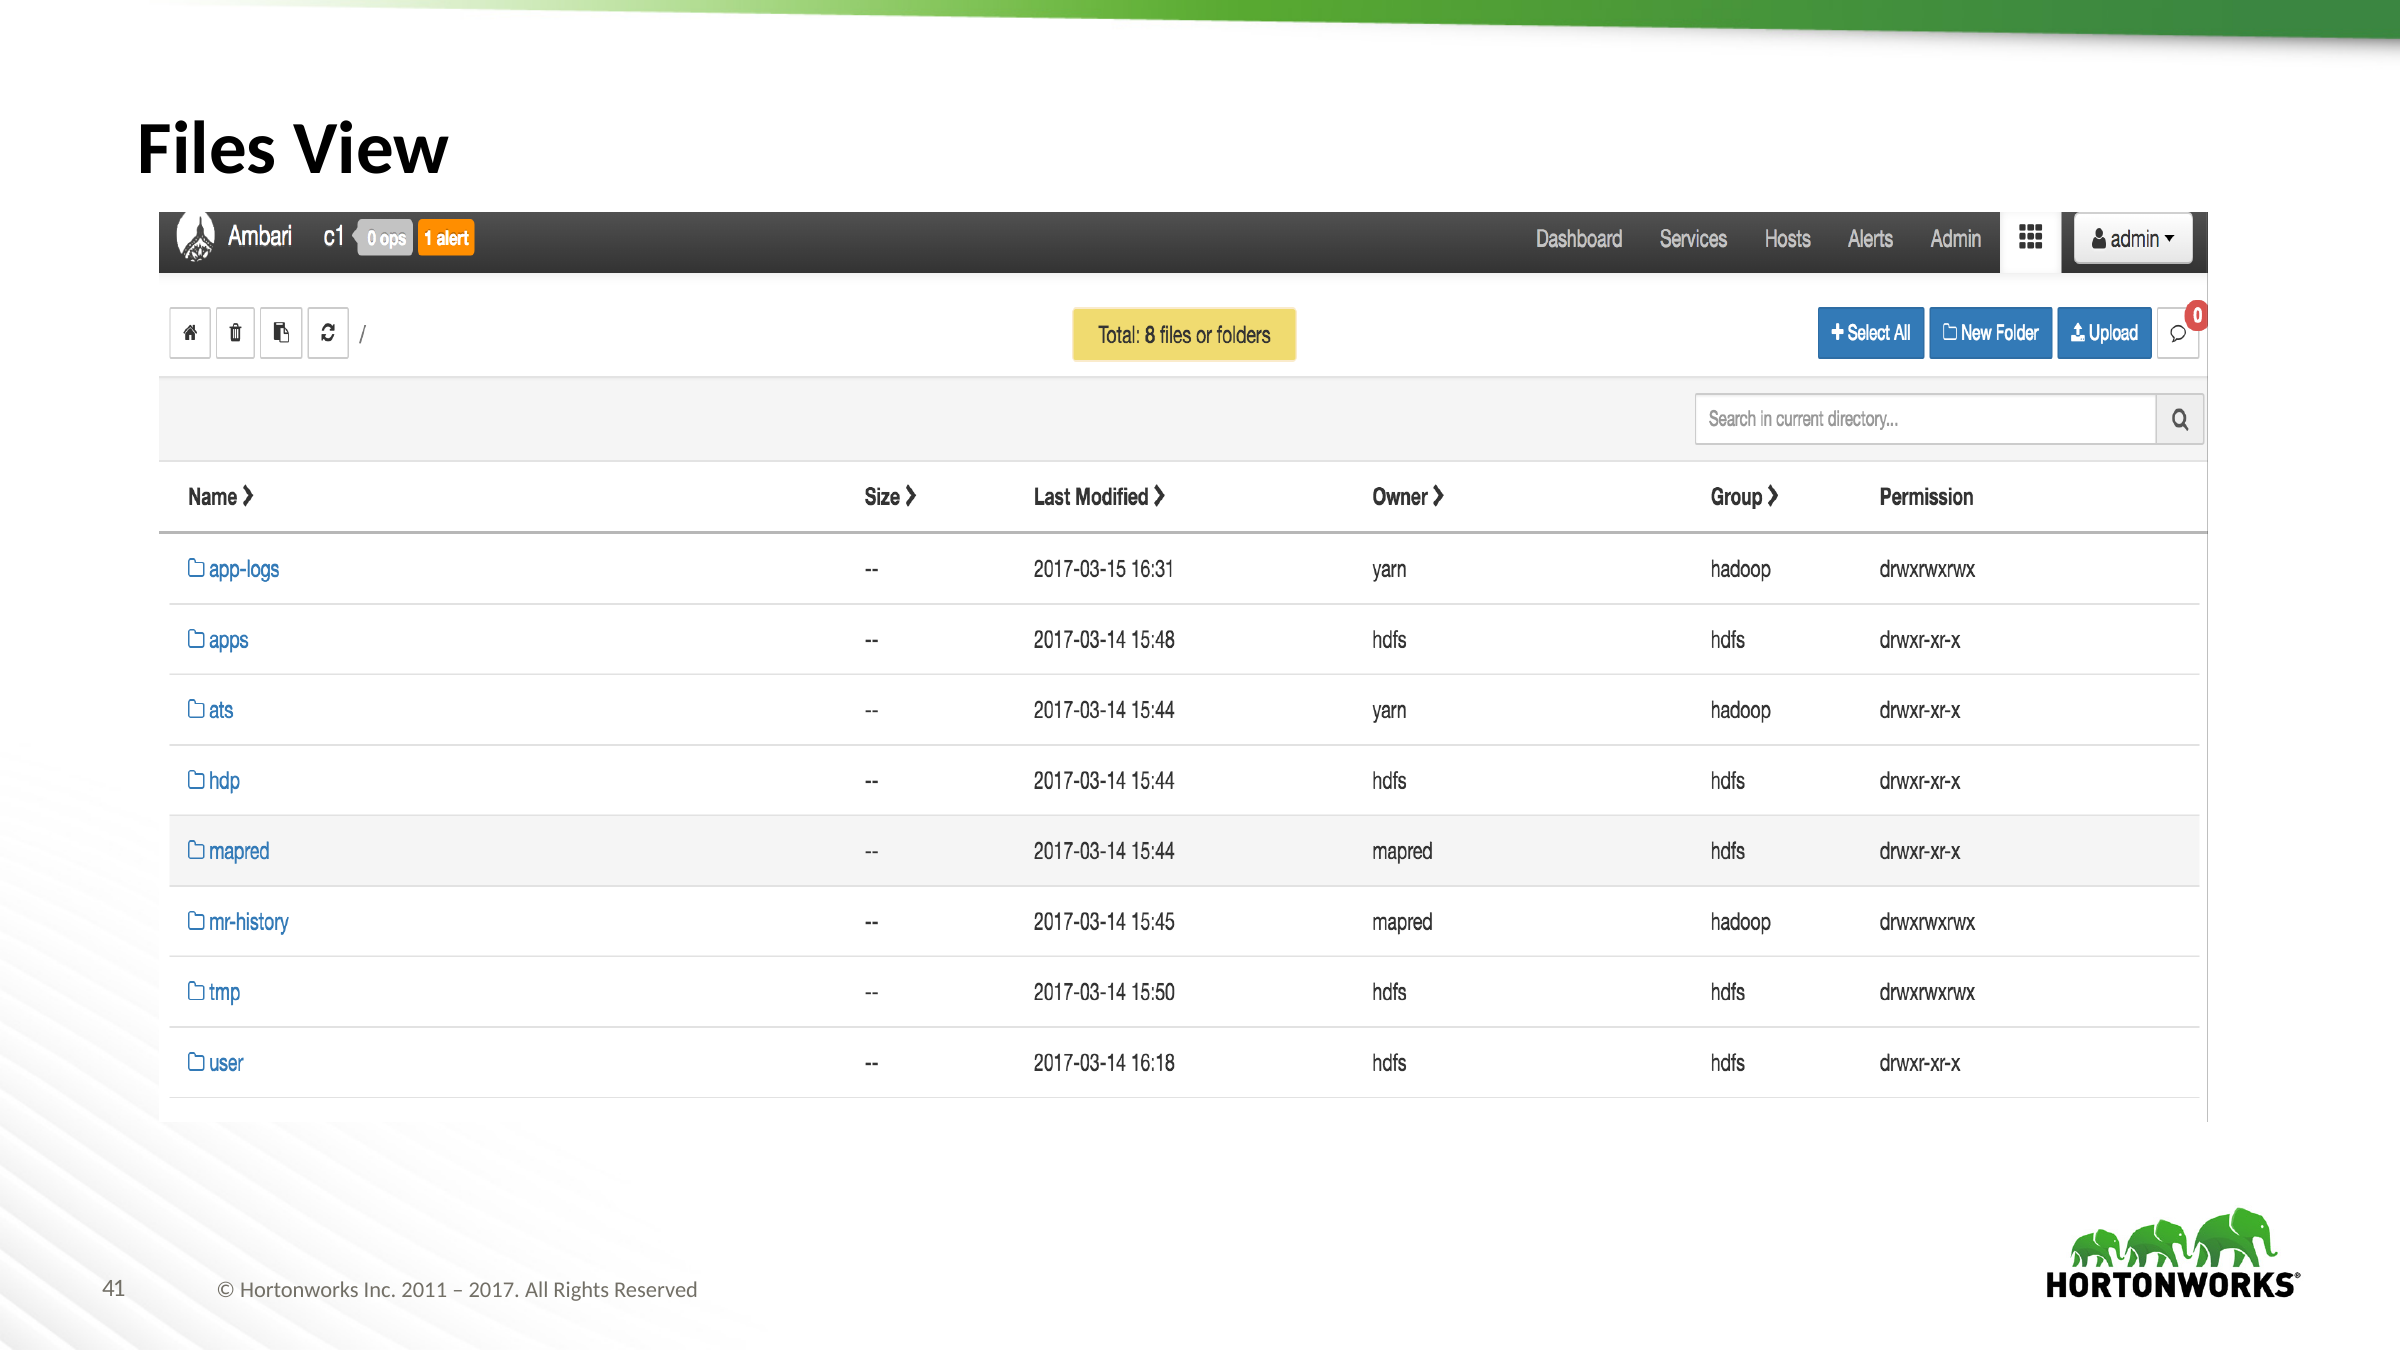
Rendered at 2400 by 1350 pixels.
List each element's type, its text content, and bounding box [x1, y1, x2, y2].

title Files View [138, 110, 2298, 191]
picture [0, 0, 2400, 1350]
